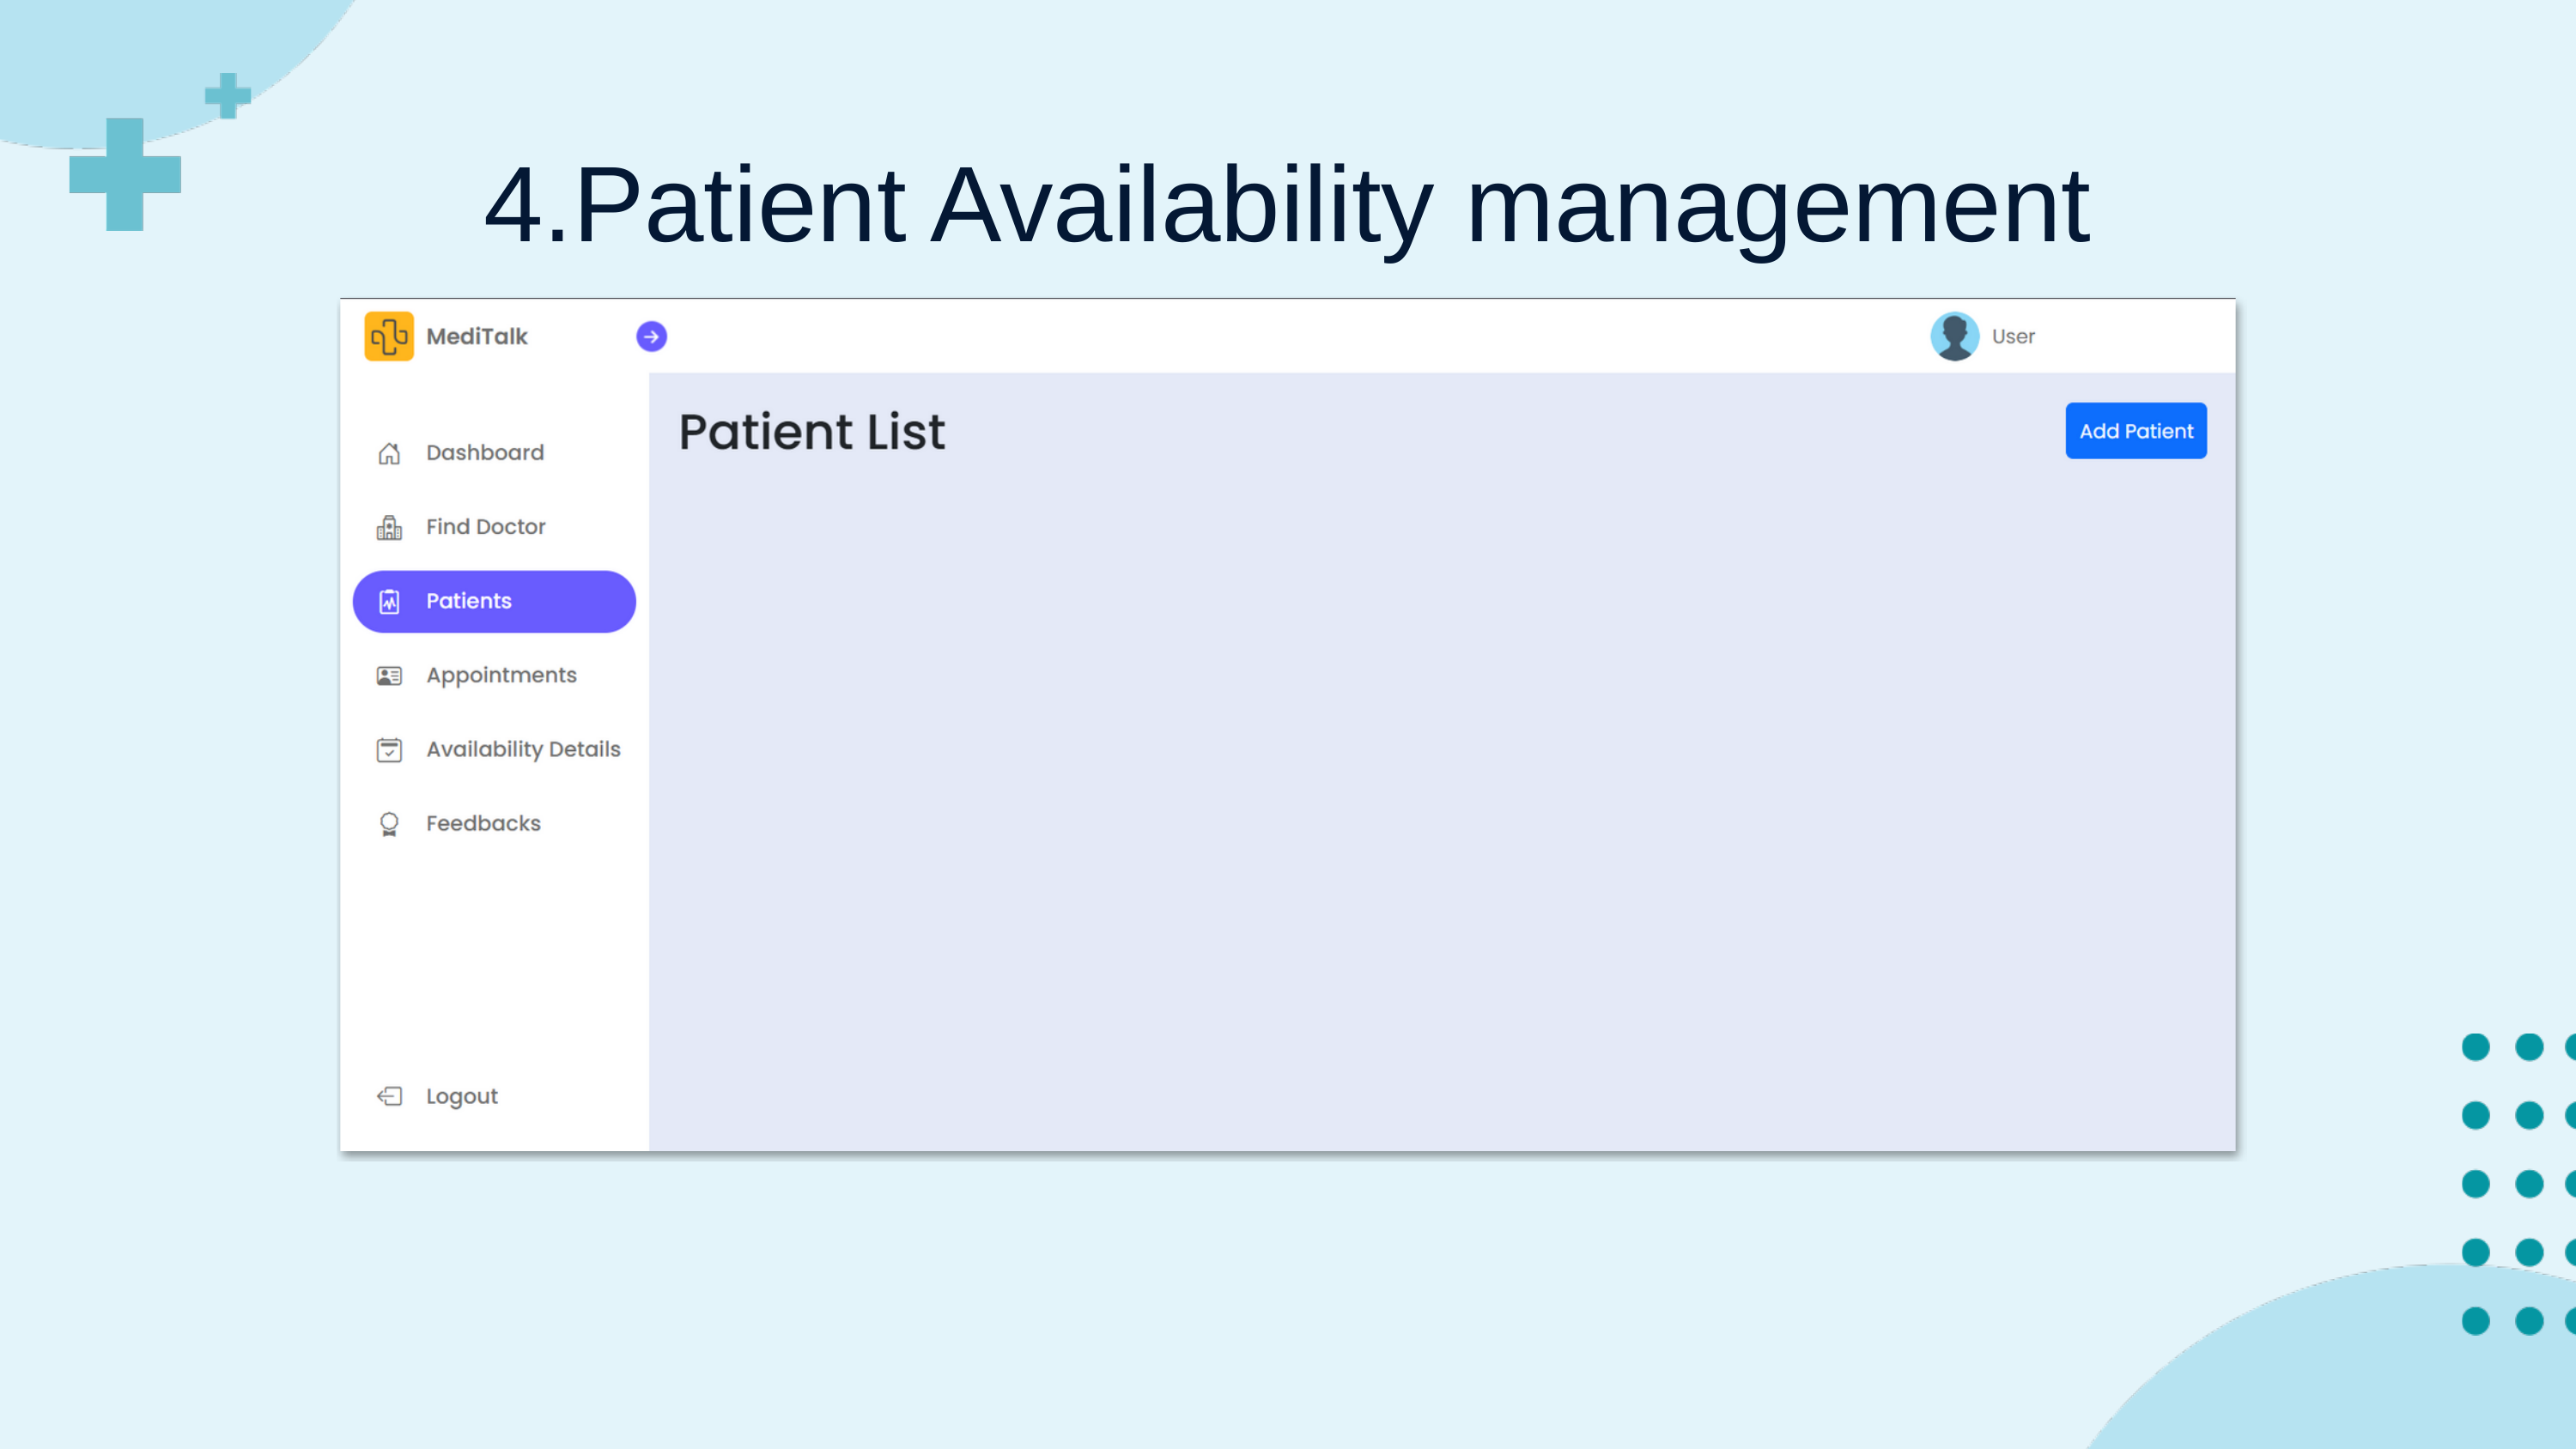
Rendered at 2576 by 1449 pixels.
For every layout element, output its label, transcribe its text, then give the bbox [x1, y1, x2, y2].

text_box [2462, 1034, 2576, 1336]
text_box [69, 73, 252, 231]
text_box [0, 0, 2576, 1449]
text_box 4.Patient Availability management [216, 134, 2360, 264]
text_box [340, 298, 2236, 1151]
